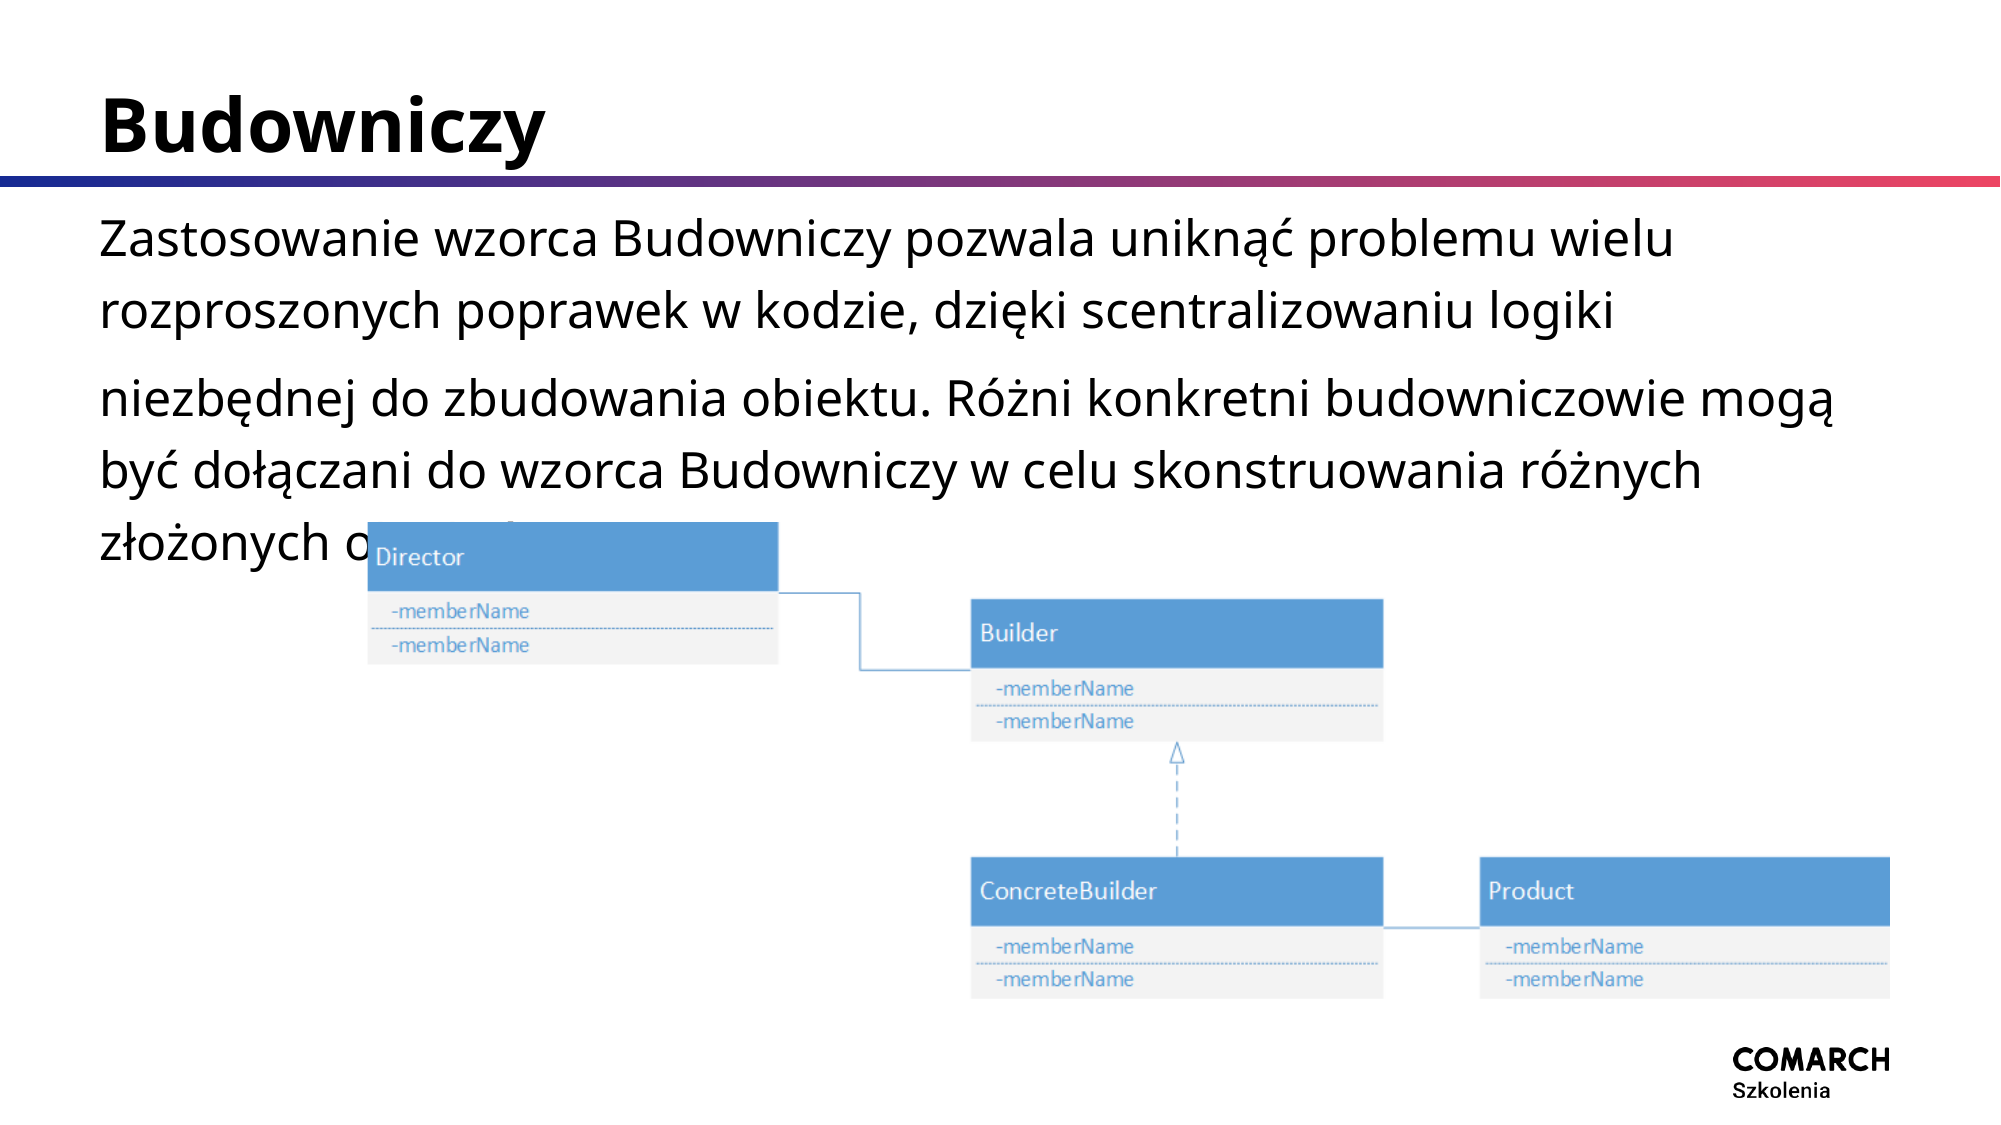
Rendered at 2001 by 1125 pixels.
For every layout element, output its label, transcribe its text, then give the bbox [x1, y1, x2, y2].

title Budowniczy [99, 25, 1900, 176]
list Zastosowanie wzorca Budowniczy pozwala uniknąć problemu wielu rozproszonych poprawek w kodzie, dzięki scentralizowaniu logiki niezbędnej do zbudowania obiektu. Różni konkretni budowniczowie mogą być dołączani do wzorca Budowniczy w celu skonstruowania różnych złożonych obiektów. [99, 186, 1902, 1043]
picture [367, 522, 1890, 999]
picture [1733, 1047, 1889, 1098]
